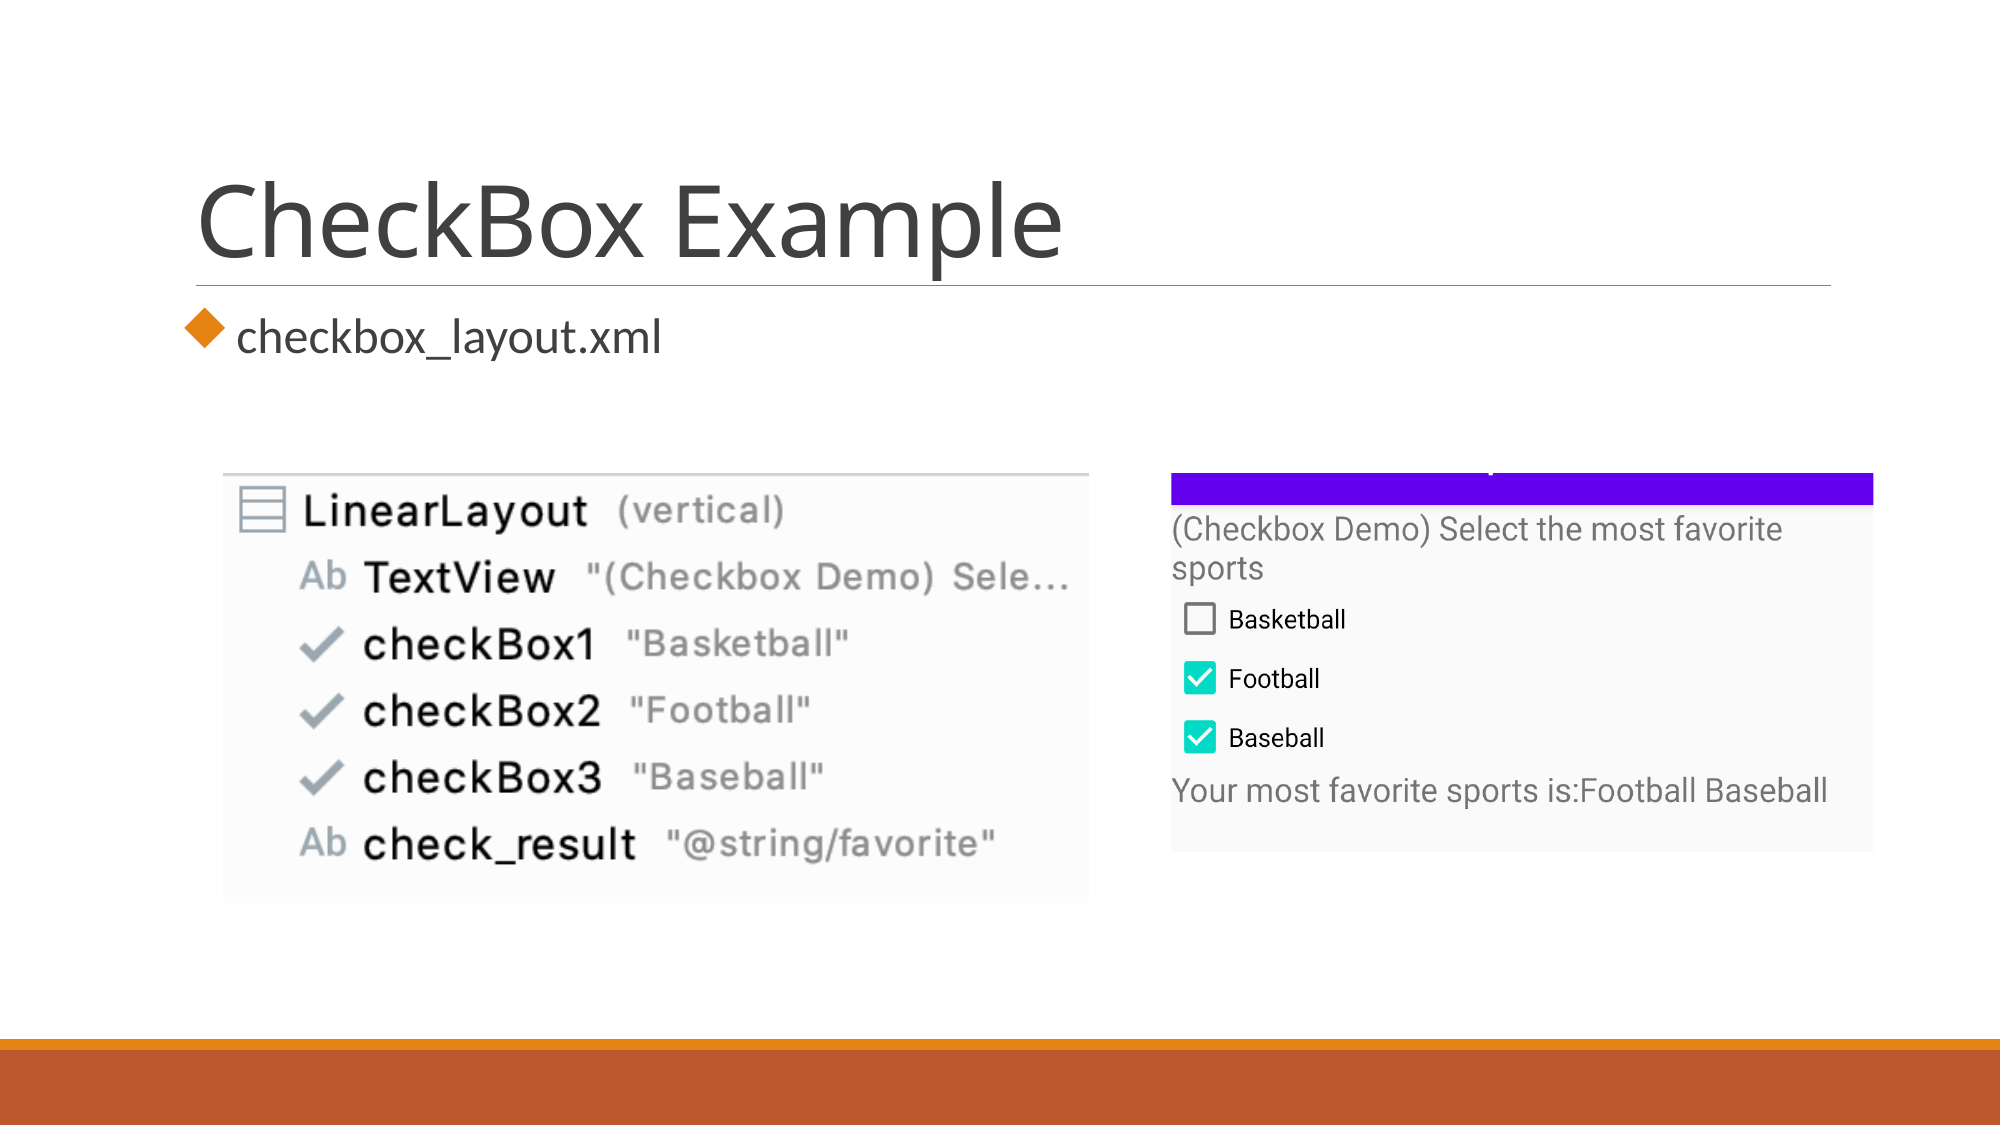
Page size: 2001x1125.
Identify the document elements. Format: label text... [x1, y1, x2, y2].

list checkbox_layout.xml [180, 302, 1830, 963]
picture [1170, 473, 1874, 853]
title CheckBox Example [180, 47, 1830, 285]
picture [222, 473, 1089, 904]
